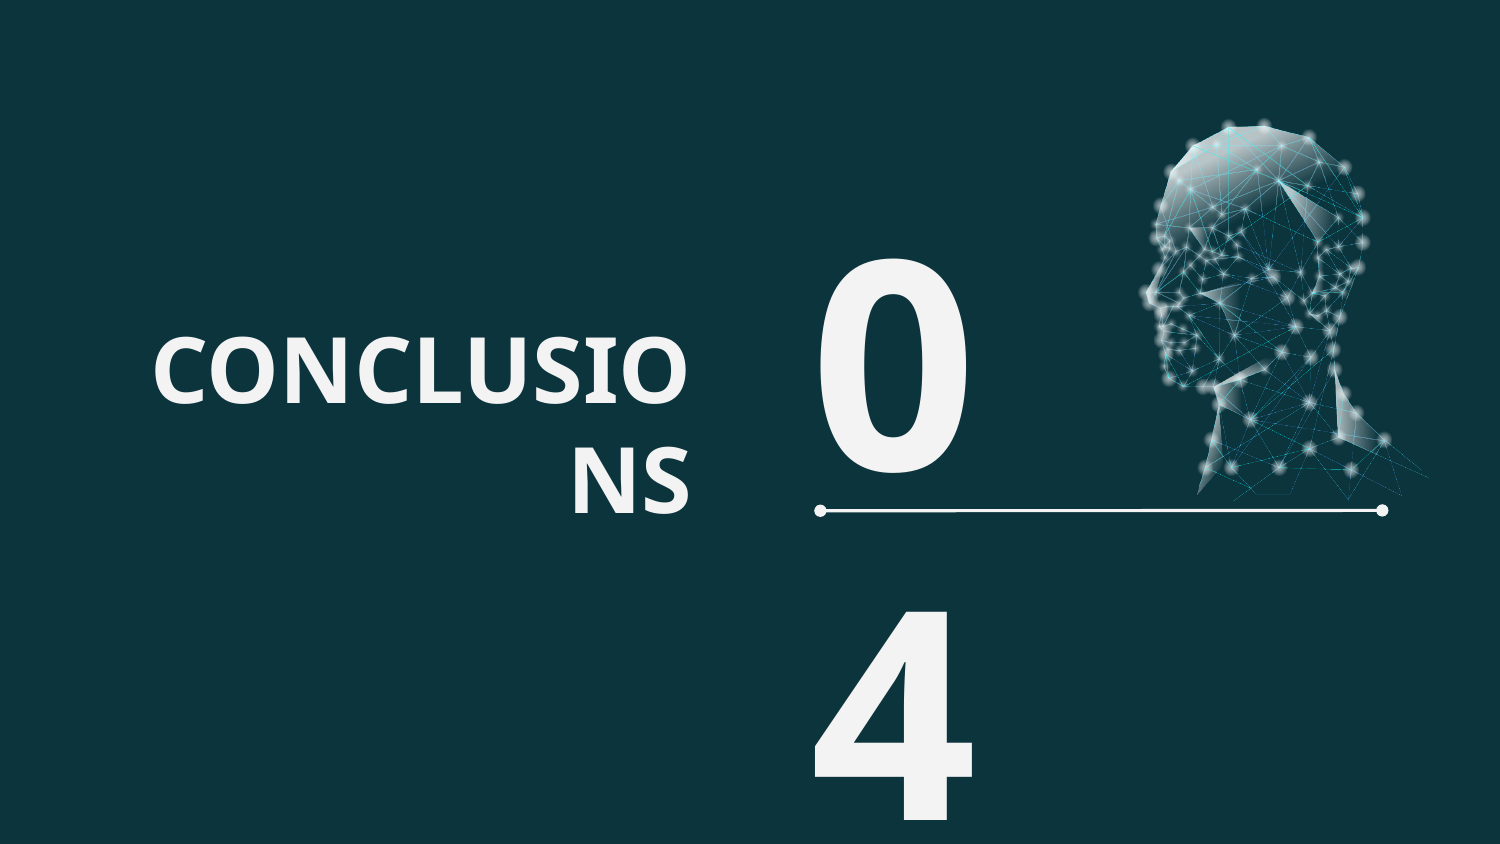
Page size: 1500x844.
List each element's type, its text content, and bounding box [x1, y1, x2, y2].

title 04 [795, 164, 1095, 462]
picture [1101, 101, 1454, 525]
title CONCLUSIONS [85, 159, 708, 685]
